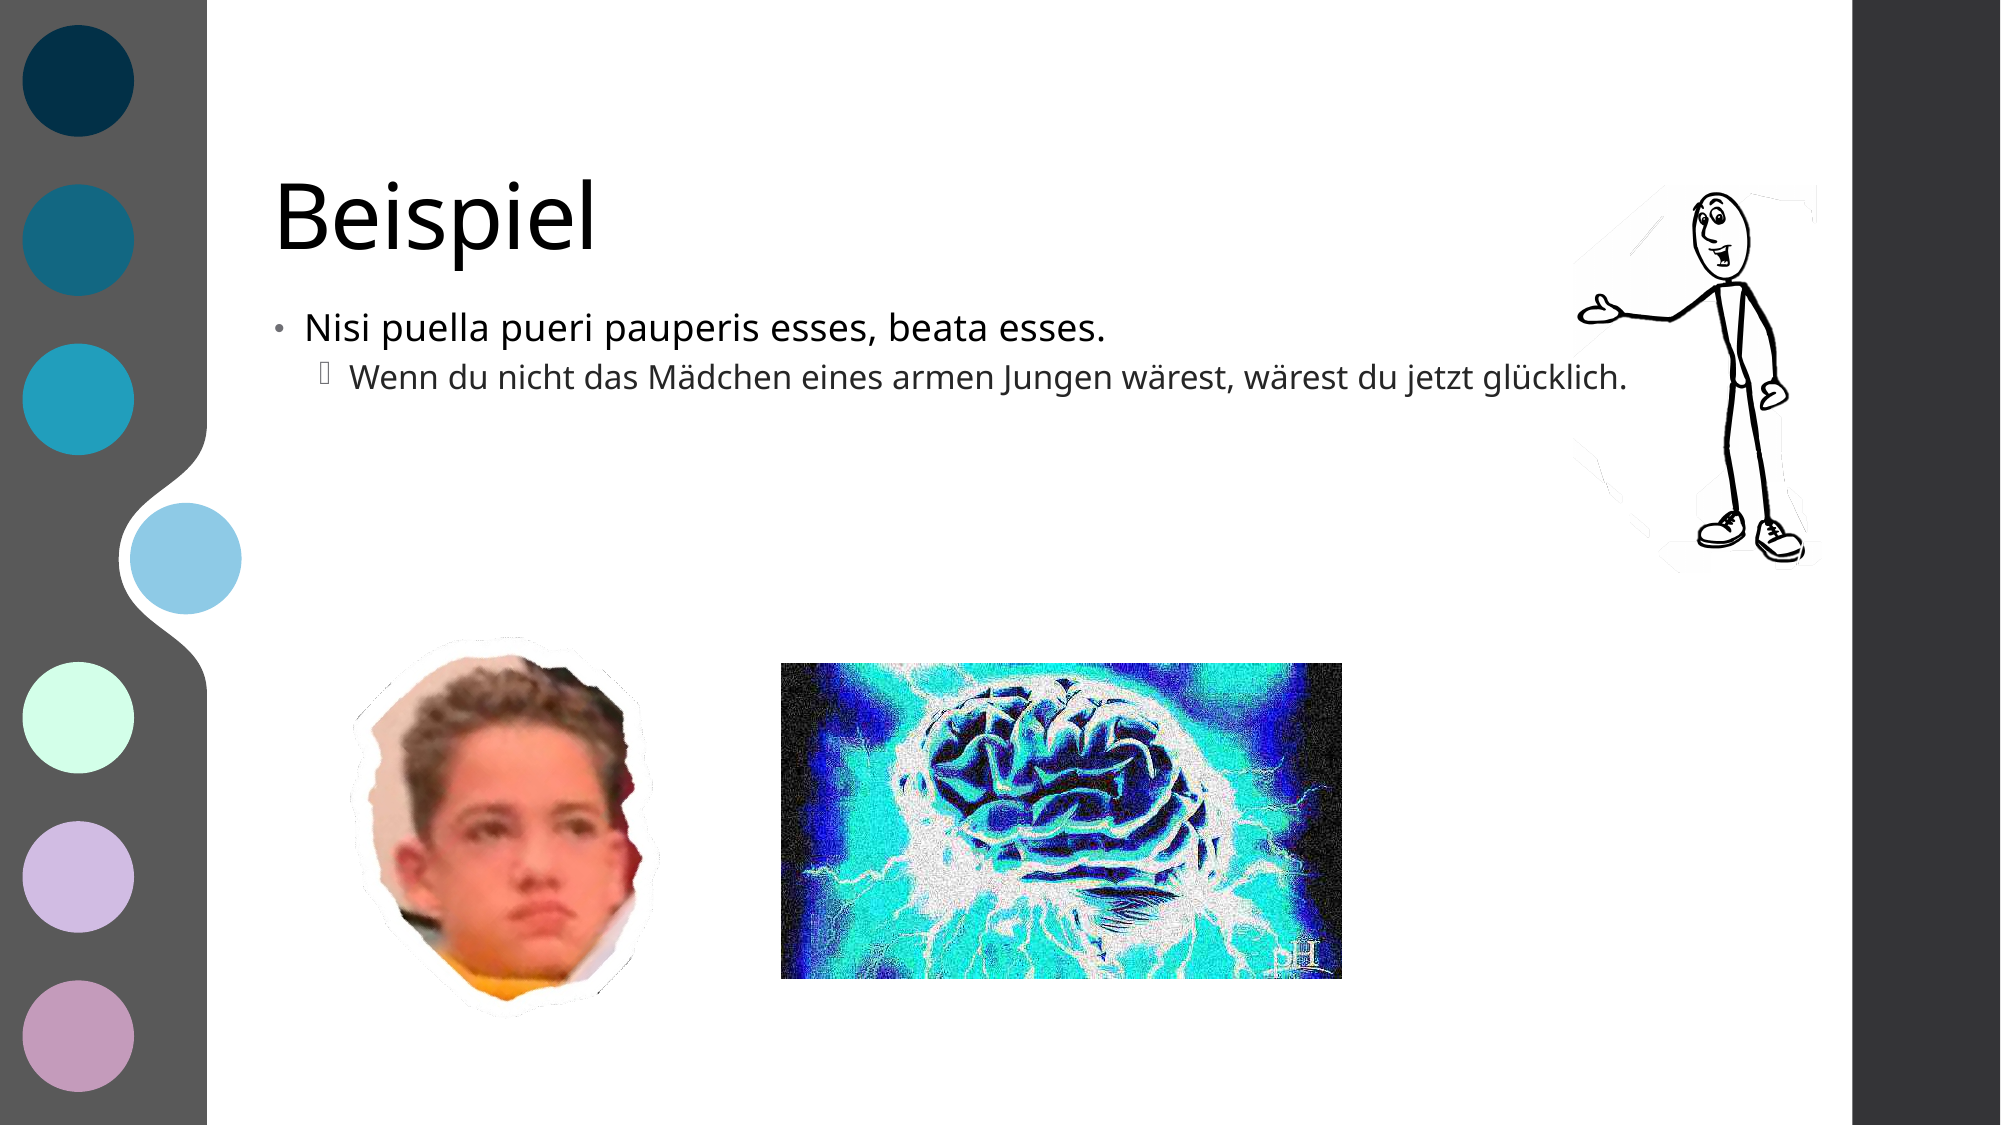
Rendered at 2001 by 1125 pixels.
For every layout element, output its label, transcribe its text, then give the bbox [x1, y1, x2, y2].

picture [780, 662, 1342, 979]
picture [256, 559, 772, 1074]
title Beispiel [257, 60, 1847, 278]
text_box [22, 184, 135, 296]
text_box [22, 821, 135, 933]
list Nisi puella pueri pauperis esses, beata esses. Wenn du nicht das Mädchen eines armen Jungen wärest, wärest du jetzt glücklich. [259, 299, 1670, 1014]
text_box [209, 294, 771, 356]
picture [1573, 185, 1822, 573]
text_box [130, 502, 242, 615]
text_box [22, 25, 135, 137]
text_box [22, 343, 135, 456]
text_box [0, 0, 209, 1125]
text_box [22, 980, 135, 1092]
text_box [22, 661, 135, 774]
